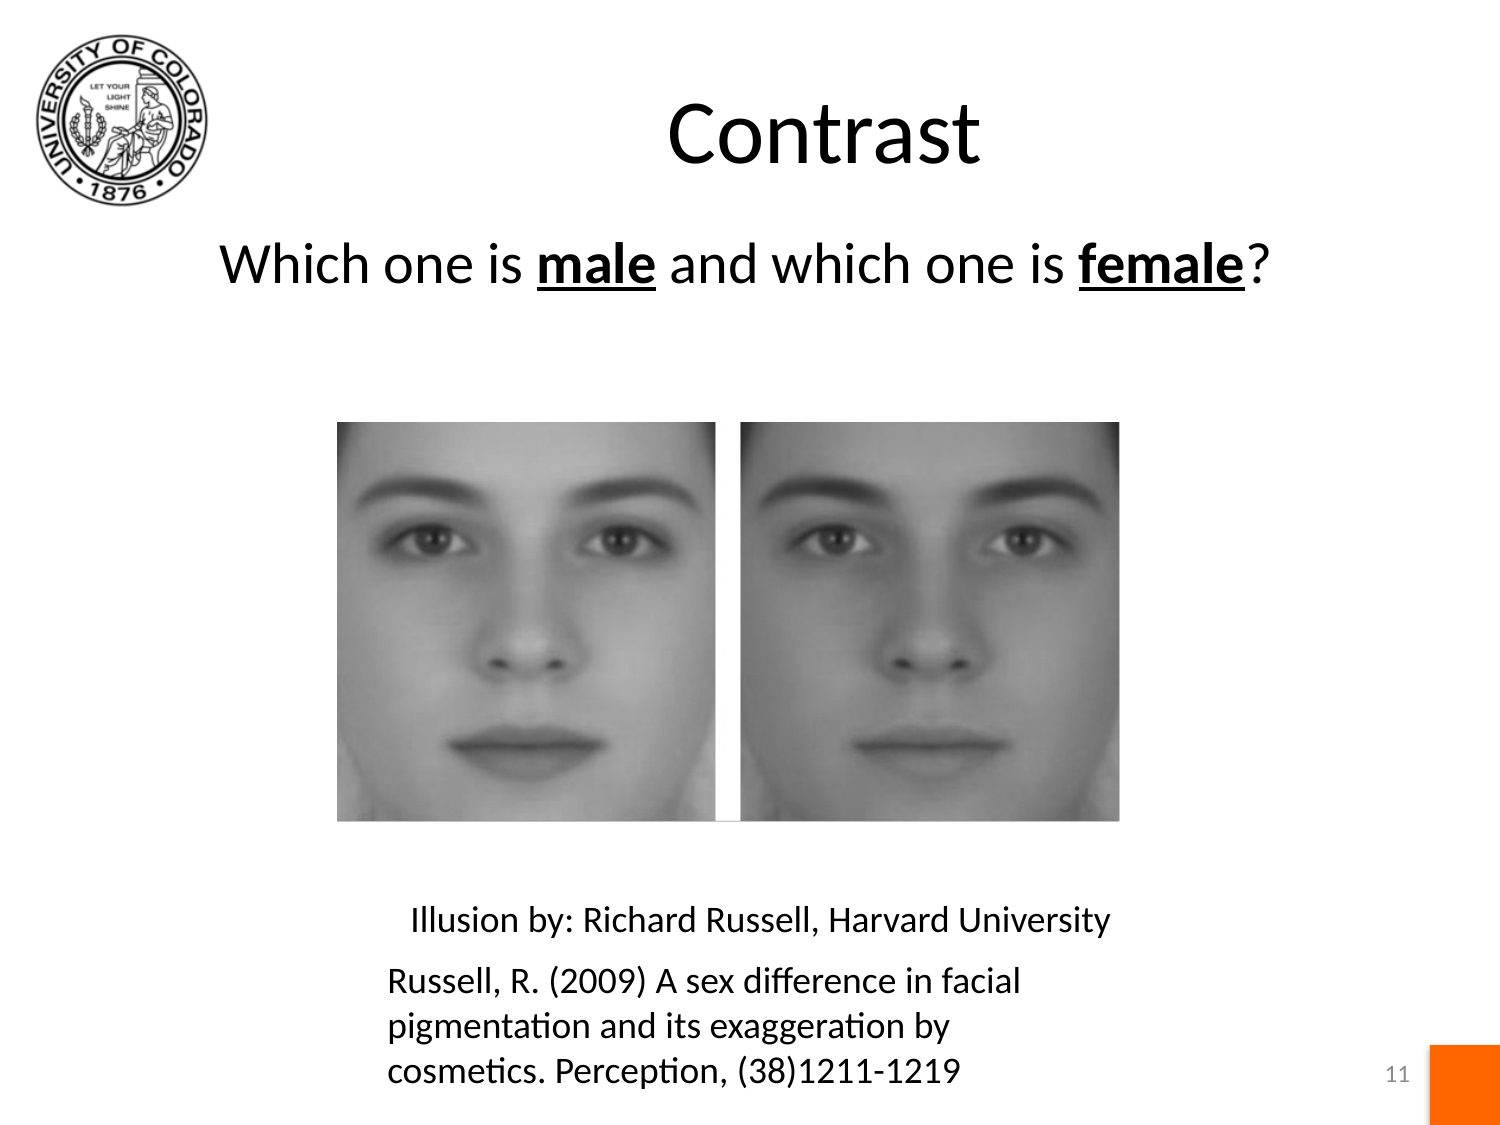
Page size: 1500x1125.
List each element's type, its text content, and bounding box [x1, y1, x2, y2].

text_box Russell, R. (2009) A sex difference in facial pigmentation and its exaggeration by cosmetics. Perception, (38)1211-1219 [372, 948, 1123, 1099]
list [336, 422, 1121, 823]
text_box Which one is male and which one is female? [205, 217, 1288, 303]
picture [33, 33, 211, 209]
title Contrast [225, 33, 1425, 221]
text_box Illusion by: Richard Russell, Harvard University [395, 887, 1127, 948]
slide_number 11 [1074, 1042, 1425, 1103]
